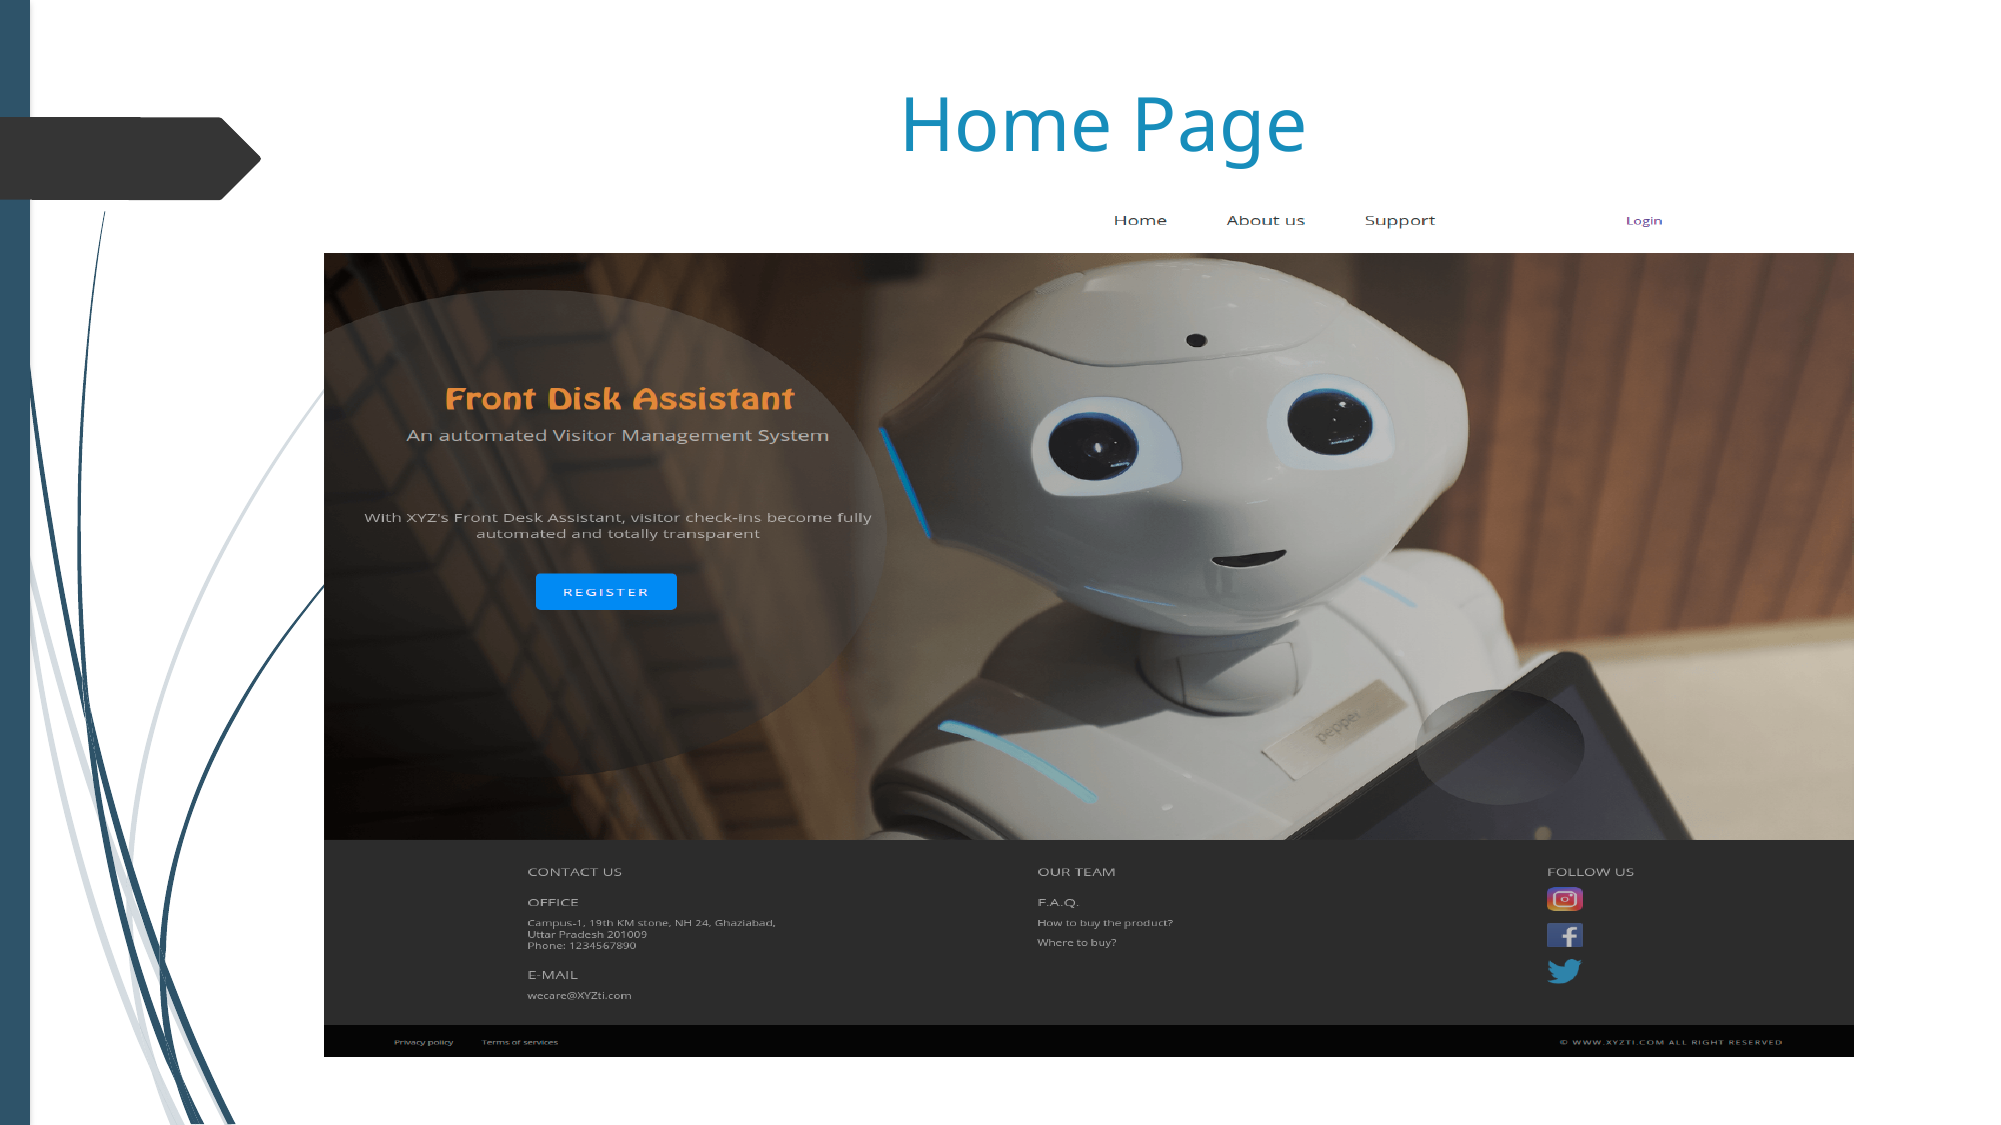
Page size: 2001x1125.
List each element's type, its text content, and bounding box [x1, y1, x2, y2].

picture [324, 188, 1855, 1057]
text_box Home Page [353, 68, 1854, 185]
